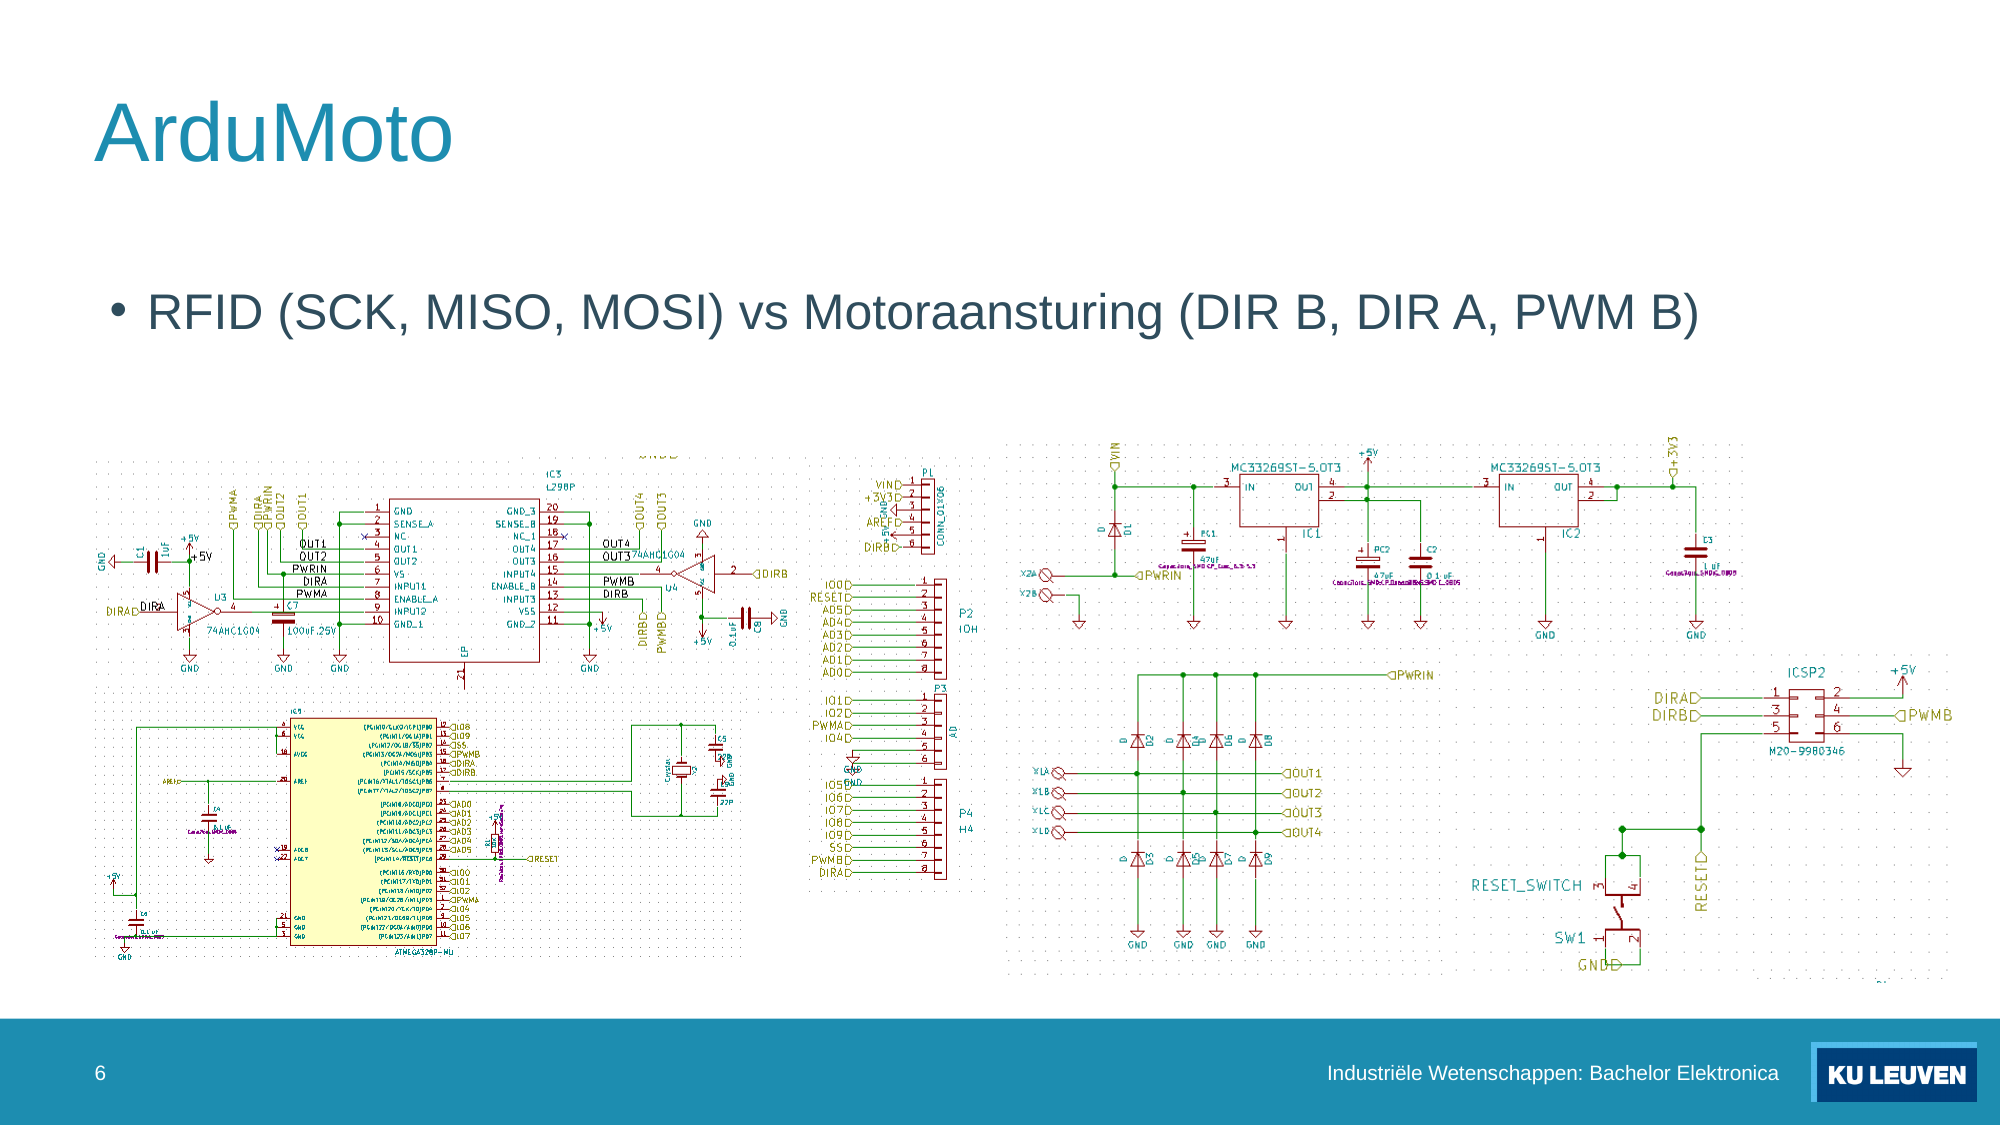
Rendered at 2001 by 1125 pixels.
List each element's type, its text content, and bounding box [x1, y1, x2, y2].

list RFID (SCK, MISO, MOSI) vs Motoraansturing (DIR B, DIR A, PWM B) [94, 271, 1906, 1004]
picture [90, 456, 1000, 964]
picture [1003, 436, 1958, 983]
footer Industriële Wetenschappen: Bachelor Elektronica [989, 1018, 1809, 1125]
slide_number 6 [94, 1018, 201, 1125]
title ArduMoto [94, 33, 1906, 223]
picture [1811, 1042, 1977, 1102]
